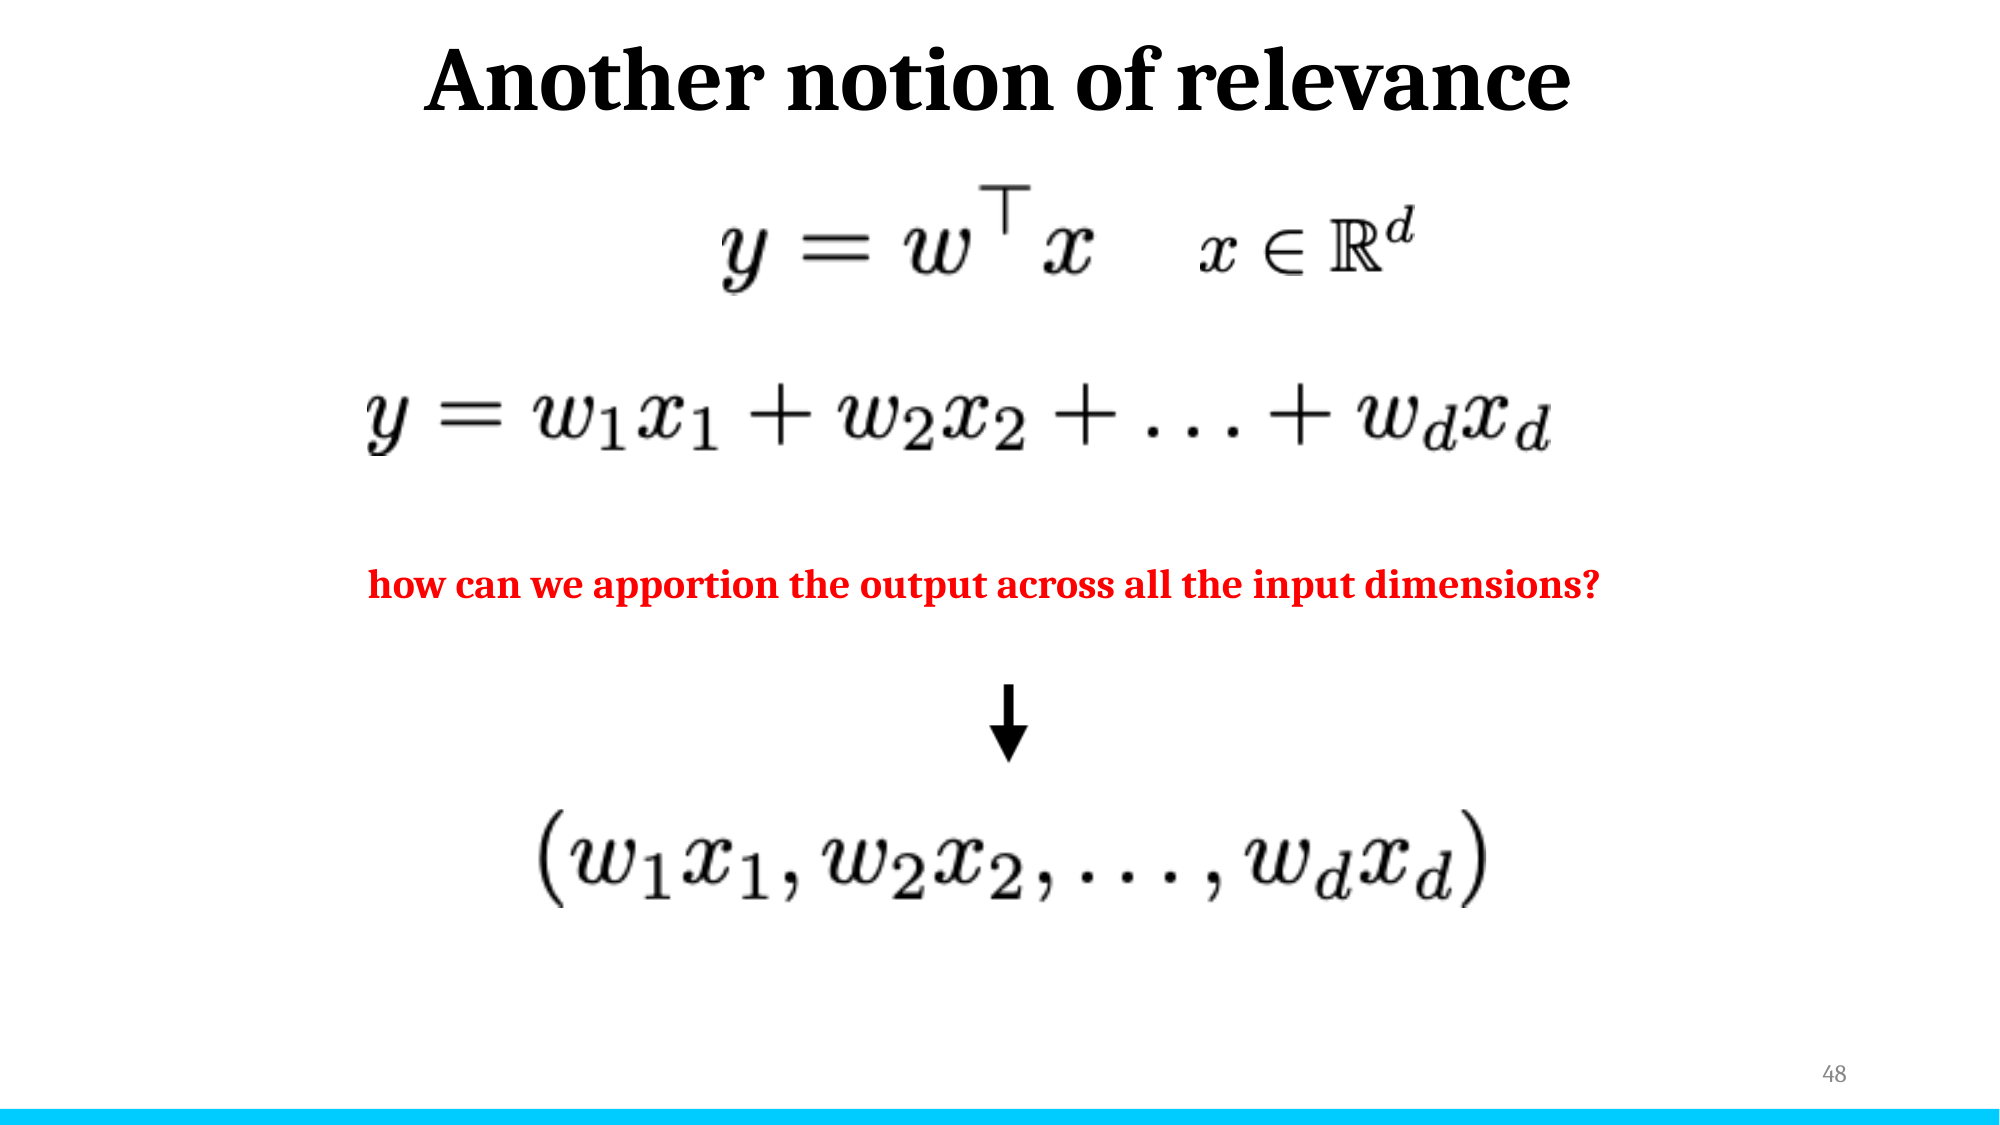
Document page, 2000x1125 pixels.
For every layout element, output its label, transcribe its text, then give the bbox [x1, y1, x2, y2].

picture [722, 183, 1097, 296]
text_box how can we apportion the output across all the input dimensions? [352, 542, 1647, 615]
picture [1199, 203, 1416, 277]
title Another notion of relevance [0, 0, 2000, 162]
slide_number ‹#› [1412, 1042, 1862, 1103]
picture [367, 382, 1551, 456]
picture [531, 808, 1487, 909]
picture [988, 682, 1030, 765]
